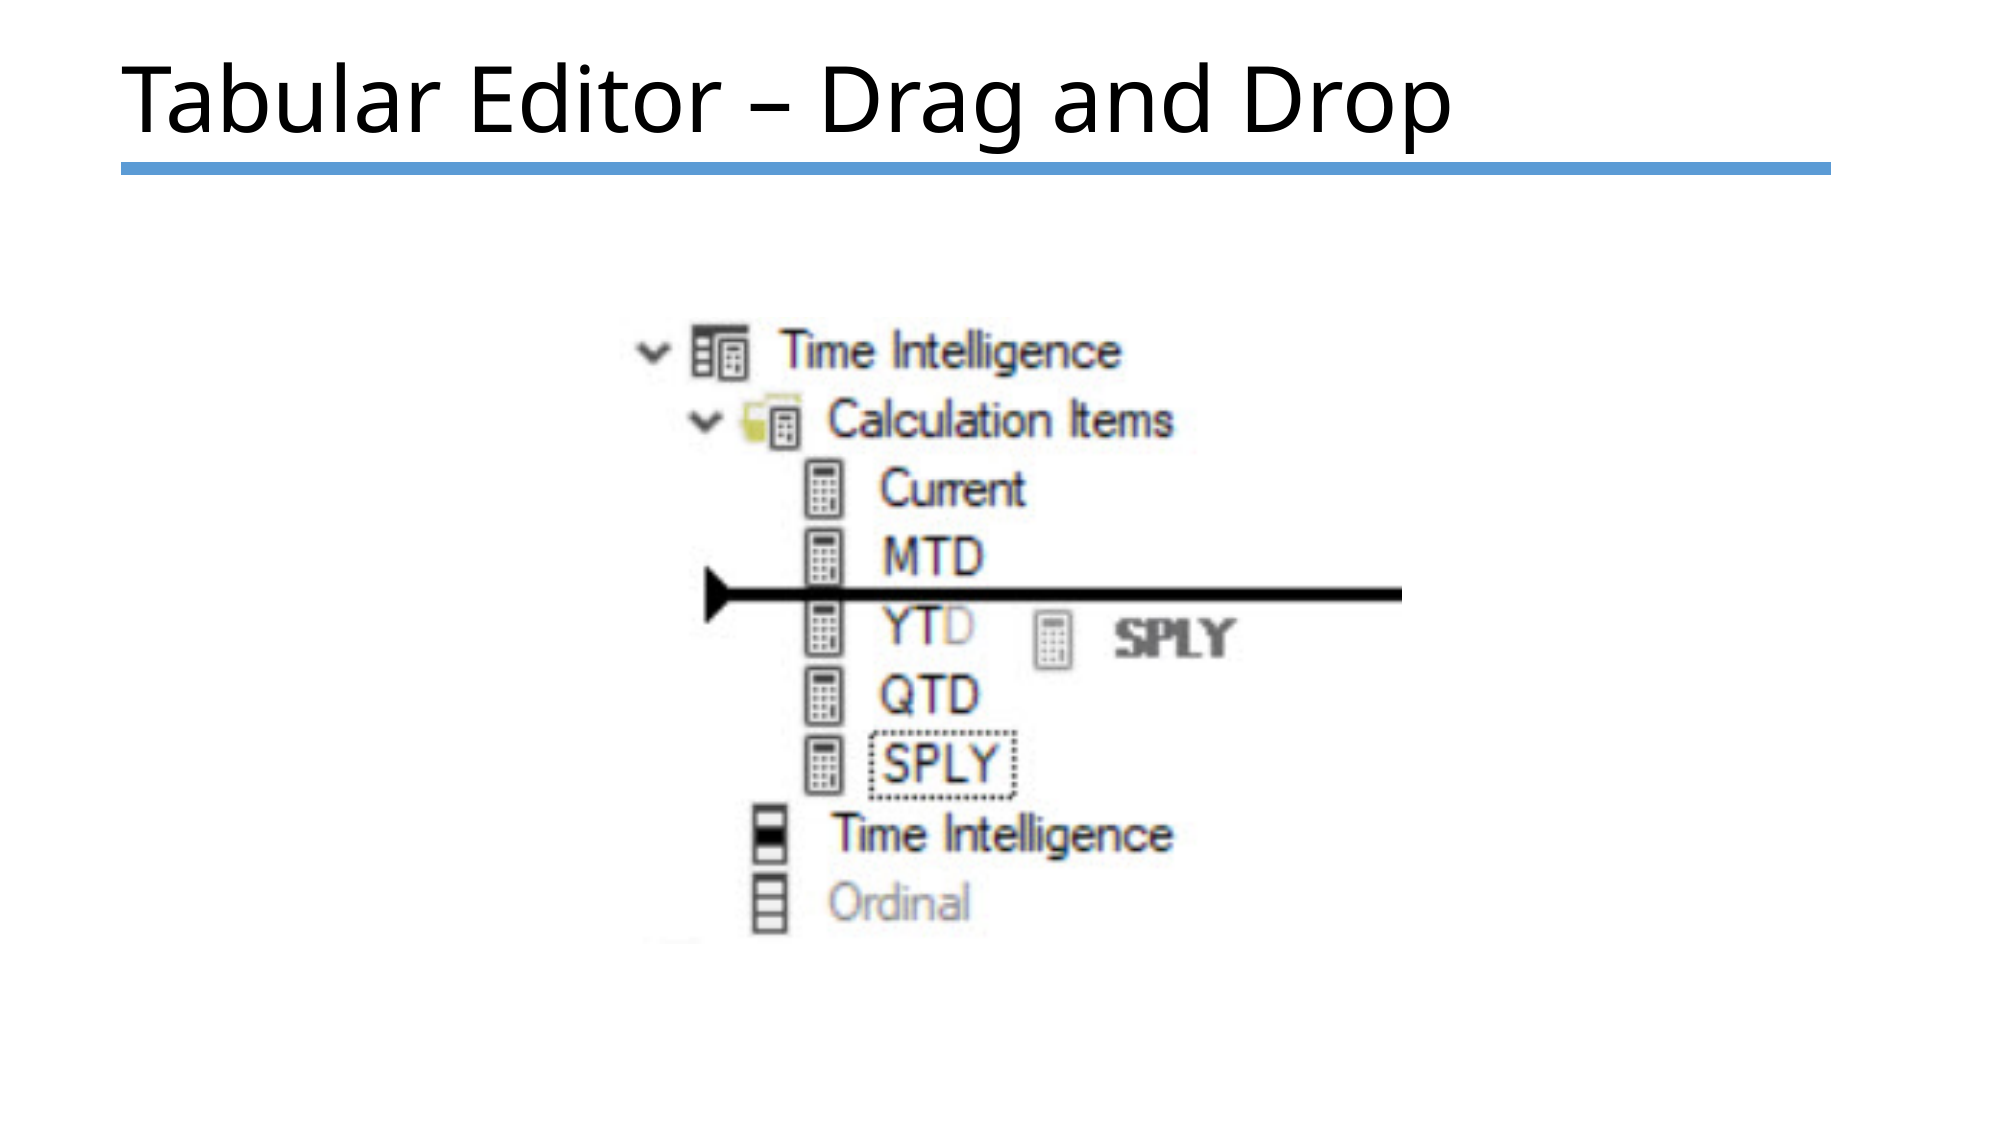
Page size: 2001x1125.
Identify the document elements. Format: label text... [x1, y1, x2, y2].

text_box Tabular Editor – Drag and Drop [106, 19, 1832, 187]
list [598, 317, 1402, 945]
